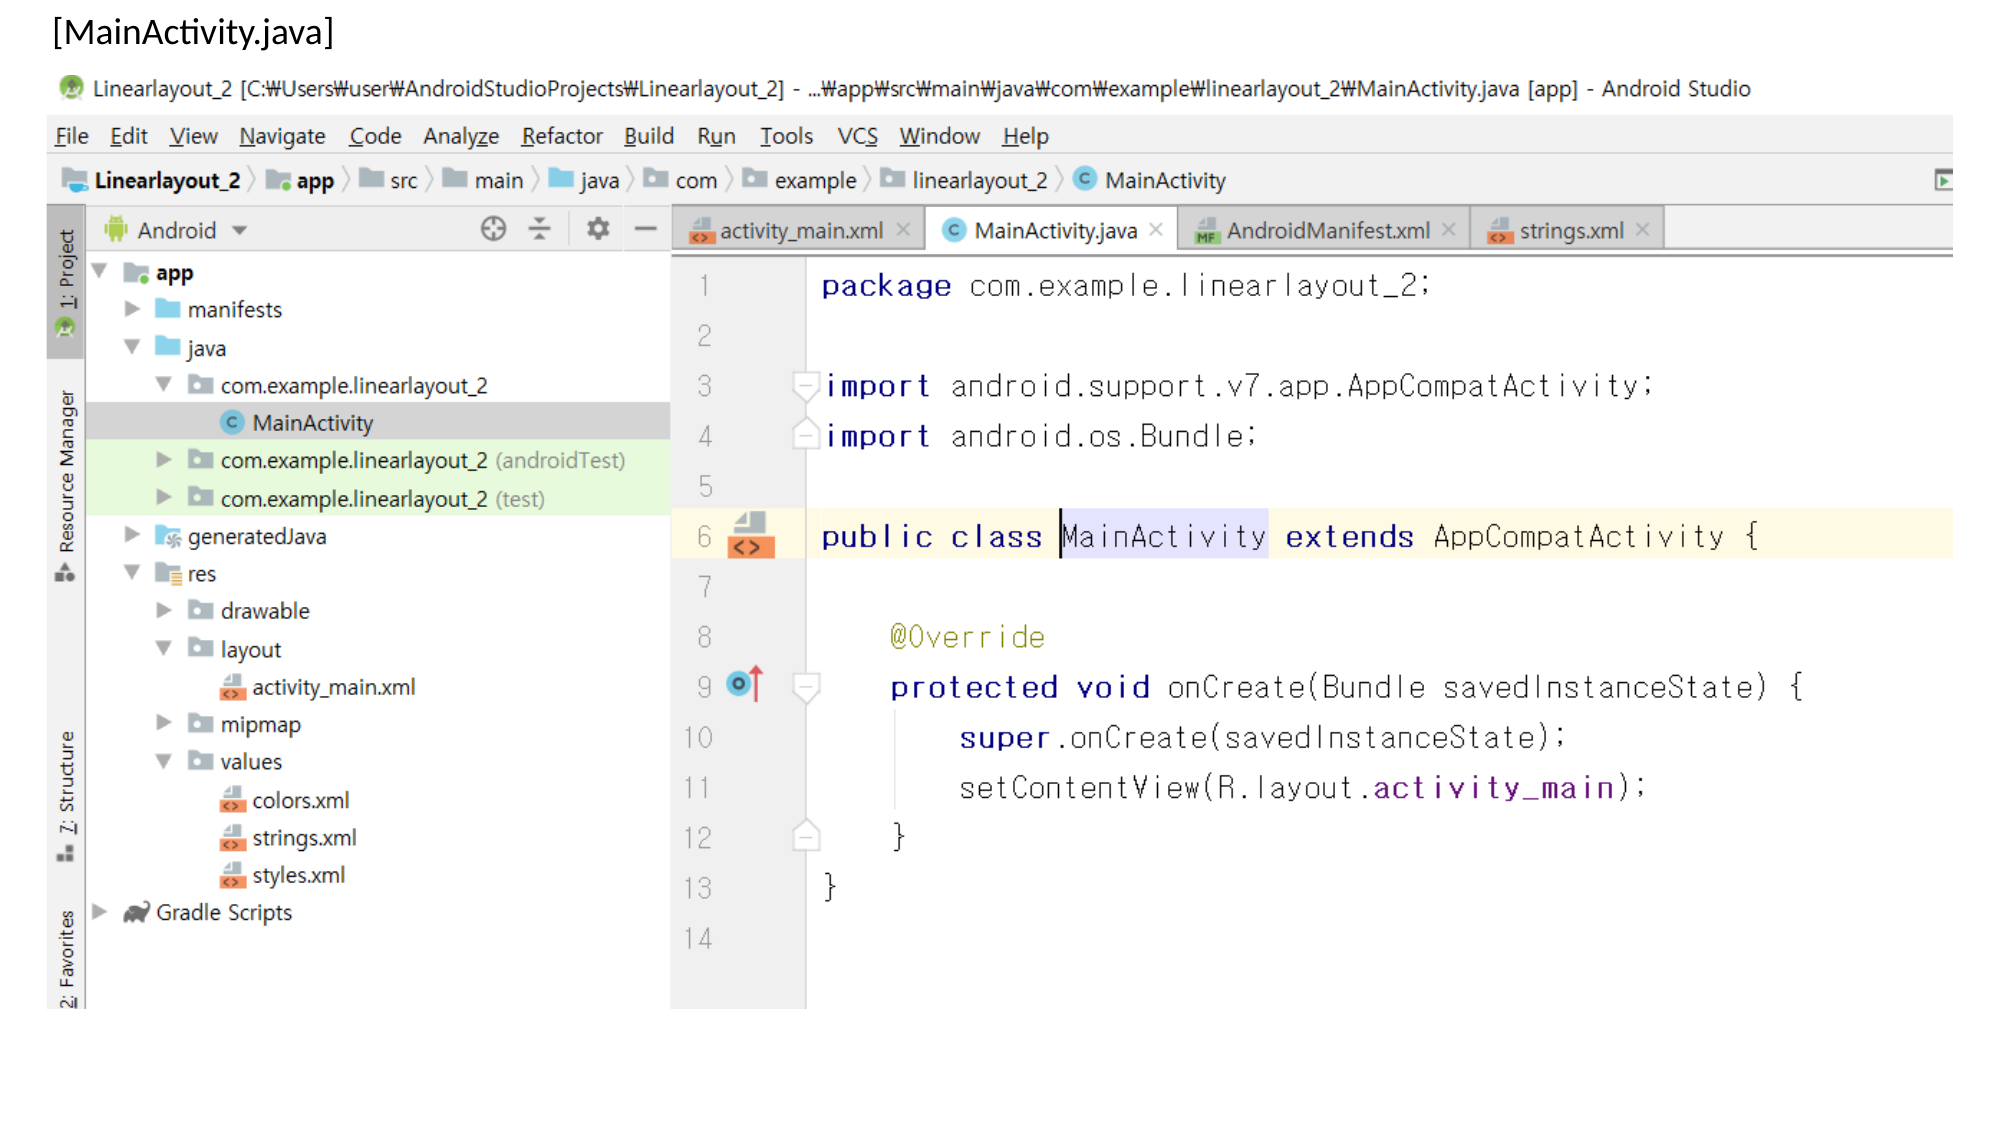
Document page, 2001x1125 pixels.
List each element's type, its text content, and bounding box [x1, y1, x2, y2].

text_box [MainActivity.java] [37, 0, 350, 60]
picture [46, 75, 1953, 1009]
